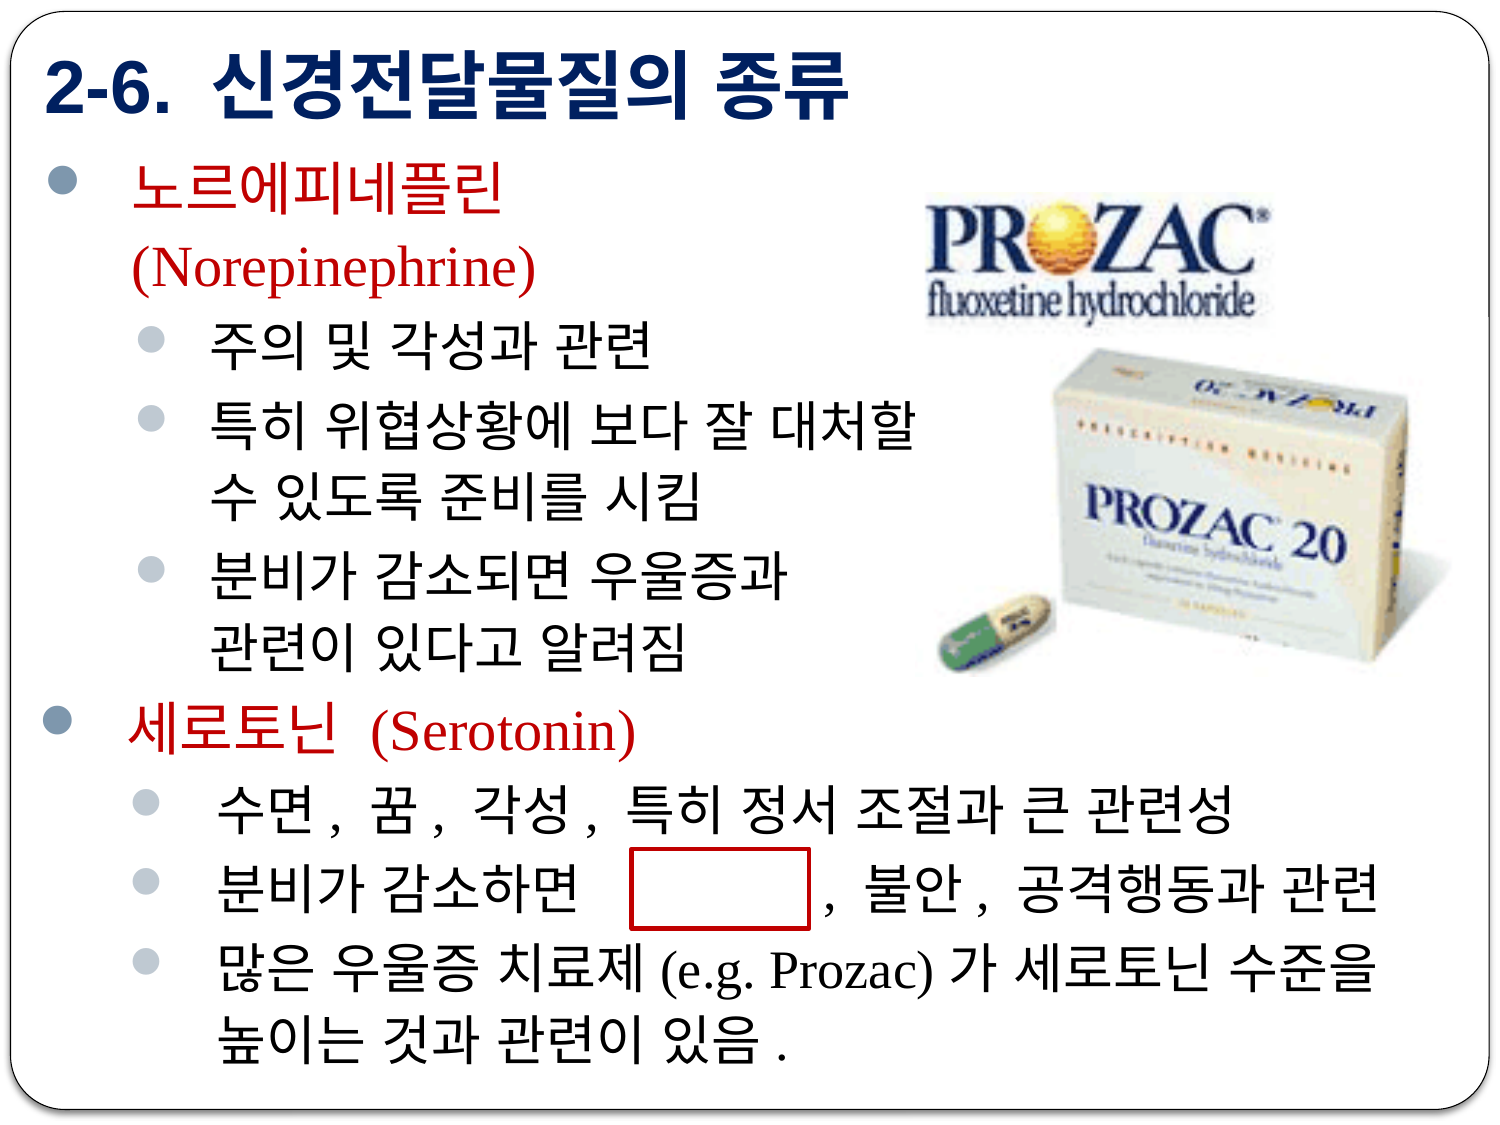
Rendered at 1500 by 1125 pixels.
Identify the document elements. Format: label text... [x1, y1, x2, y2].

list 노르에피네플린 (Norepinephrine) 주의 및 각성과 관련 특히 위협상황에 보다 잘 대처할 수 있도록 준비를 시킴 분비가 감소되면 우울증과 관련이 있다고 알려짐 [29, 137, 939, 677]
text_box [631, 848, 810, 930]
picture [915, 192, 1461, 677]
text_box 세로토닌 (Serotonin) 수면, 꿈, 각성, 특히 정서 조절과 큰 관련성 분비가 감소하면 , 불안, 공격행동과 관련 많은 우울증 치료제(e.g. Prozac)가 세로토닌 수준을 높이는 것과 관련이 있음. [24, 677, 1399, 997]
title 2-6. 신경전달물질의 종류 [29, 30, 1382, 144]
